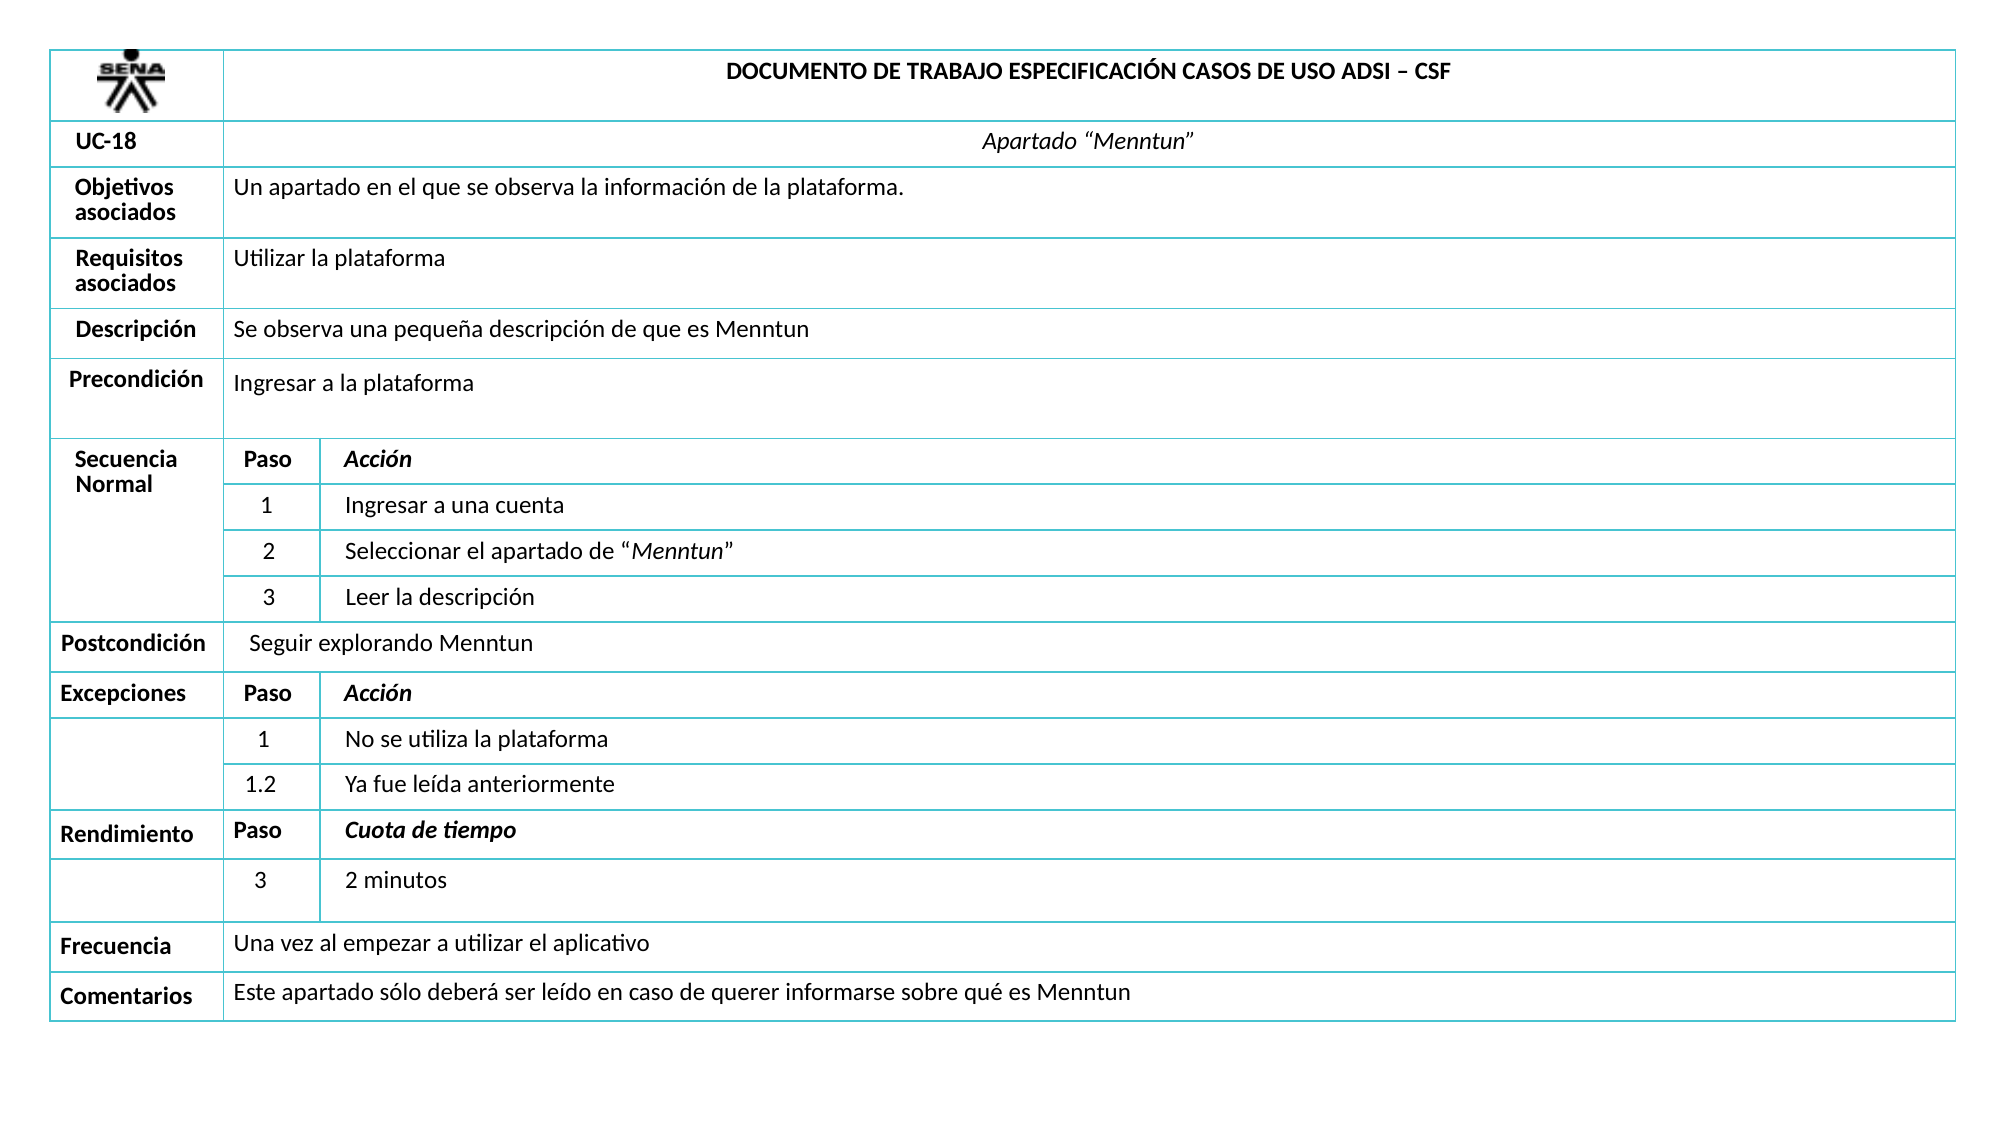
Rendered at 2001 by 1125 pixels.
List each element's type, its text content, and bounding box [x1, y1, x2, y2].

table_cell Postcondición [51, 623, 223, 671]
table_cell Paso [224, 673, 319, 717]
table_cell [51, 860, 223, 921]
table_cell Este apartado sólo deberá ser leído en caso de querer informarse sobre qué es Menntun [224, 973, 1955, 1020]
table_cell 2 [224, 531, 319, 575]
table_cell UC-18 [51, 122, 223, 166]
table_cell Seleccionar el apartado de “Menntun” [321, 531, 1955, 575]
table_cell Descripción [51, 309, 223, 358]
table_cell Ingresar a una cuenta [321, 485, 1955, 529]
table_cell Frecuencia [51, 923, 223, 971]
table_cell Un apartado en el que se observa la información de la plataforma. [224, 168, 1955, 237]
table_cell No se utiliza la plataforma [321, 719, 1955, 763]
table_cell Apartado “Menntun” [224, 122, 1955, 166]
table_cell Una vez al empezar a utilizar el aplicativo [224, 923, 1955, 971]
table_cell Seguir explorando Menntun [224, 623, 1955, 671]
table_cell Paso [224, 811, 319, 858]
table_cell Requisitos asociados [51, 239, 223, 308]
table_header [51, 51, 96, 120]
table_cell [51, 719, 223, 809]
picture [97, 49, 165, 113]
table_header [166, 51, 223, 120]
table_cell Ingresar a la plataforma [224, 359, 1955, 438]
table_cell Paso [224, 439, 319, 483]
table_cell Cuota de tiempo [321, 811, 1955, 858]
table_cell 1 [224, 719, 319, 763]
table_cell Objetivos asociados [51, 168, 223, 237]
table_cell 1.2 [224, 765, 319, 809]
table_cell Se observa una pequeña descripción de que es Menntun [224, 309, 1955, 358]
table_cell Utilizar la plataforma [224, 239, 1955, 308]
table_cell Precondición [51, 359, 223, 438]
table_cell Acción [321, 439, 1955, 483]
table_cell Excepciones [51, 673, 223, 717]
table_cell 1 [224, 485, 319, 529]
table_cell Rendimiento [51, 811, 223, 858]
table_cell 3 [224, 860, 319, 921]
table_cell Secuencia Normal [51, 439, 223, 621]
table_cell Leer la descripción [321, 577, 1955, 621]
table_cell 3 [224, 577, 319, 621]
table_cell Acción [321, 673, 1955, 717]
table_cell 2 minutos [321, 860, 1955, 921]
table_cell Comentarios [51, 973, 223, 1020]
table_cell Ya fue leída anteriormente [321, 765, 1955, 809]
table_header DOCUMENTO DE TRABAJO ESPECIFICACIÓN CASOS DE USO ADSI – CSF [224, 51, 1955, 120]
